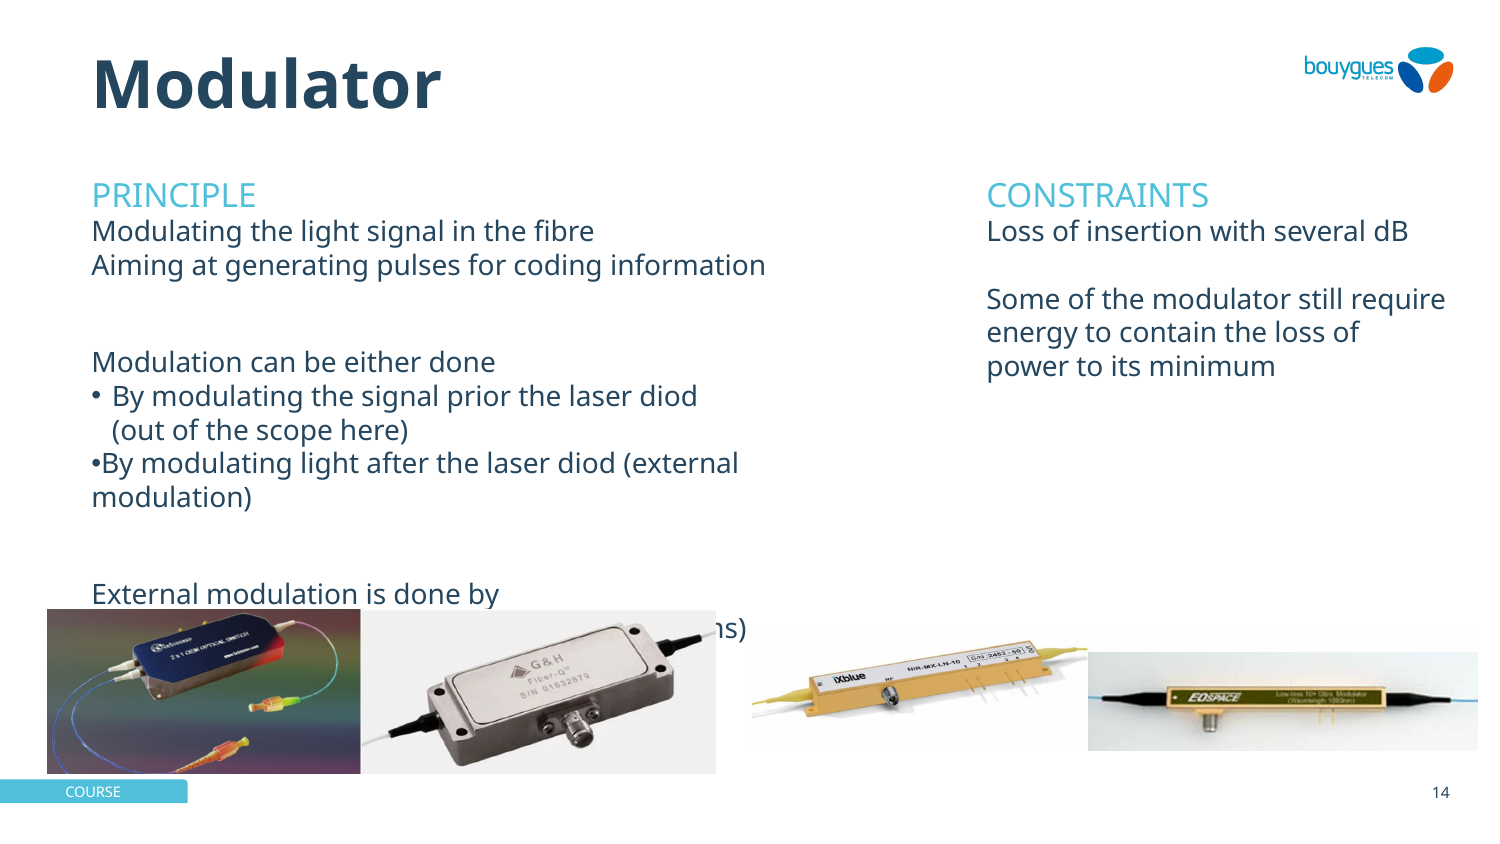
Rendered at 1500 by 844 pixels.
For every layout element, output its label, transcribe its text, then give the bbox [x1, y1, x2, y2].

text_box Constraints Loss of insertion with several dB Some of the modulator still require energy to contain the loss of power to its minimum [986, 173, 1450, 630]
picture [749, 631, 1478, 752]
list Principle Modulating the light signal in the fibre Aiming at generating pulses for coding information Modulation can be either done By modulating the signal prior the laser diod (out of the scope here) By modulating light after the laser diod (external modulation) External modulation is done by interfering with the light (some acoustic systems) playing on the refraction on the fibre [91, 173, 904, 759]
slide_number 14 [1361, 778, 1450, 808]
title Modulator [91, 55, 1450, 143]
picture [1269, 29, 1477, 118]
picture [47, 608, 716, 775]
